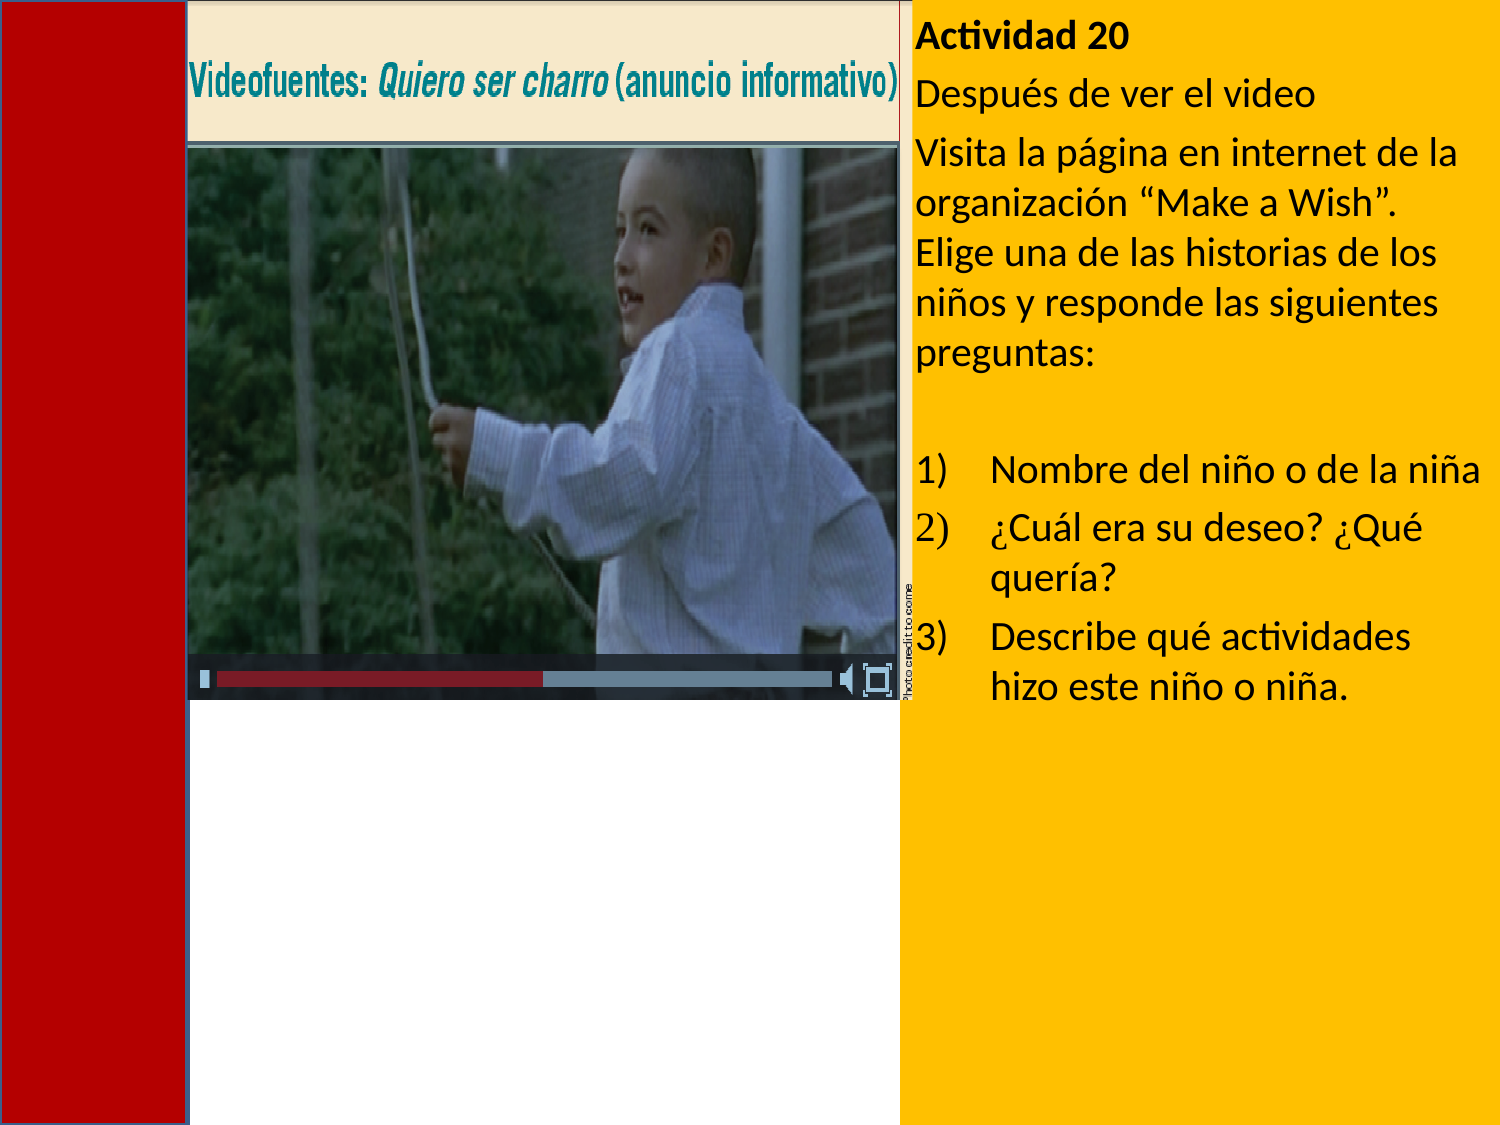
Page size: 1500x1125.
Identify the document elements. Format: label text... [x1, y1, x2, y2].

picture [187, 0, 913, 701]
list Actividad 20 Después de ver el video Visita la página en internet de la organización “Make a Wish”. Elige una de las historias de los niños y responde las siguientes preguntas: Nombre del niño o de la niña ¿Cuál era su deseo? ¿Qué quería? Describe qué actividades hizo este niño o niña. [900, 0, 1500, 1125]
text_box [0, 0, 190, 1125]
